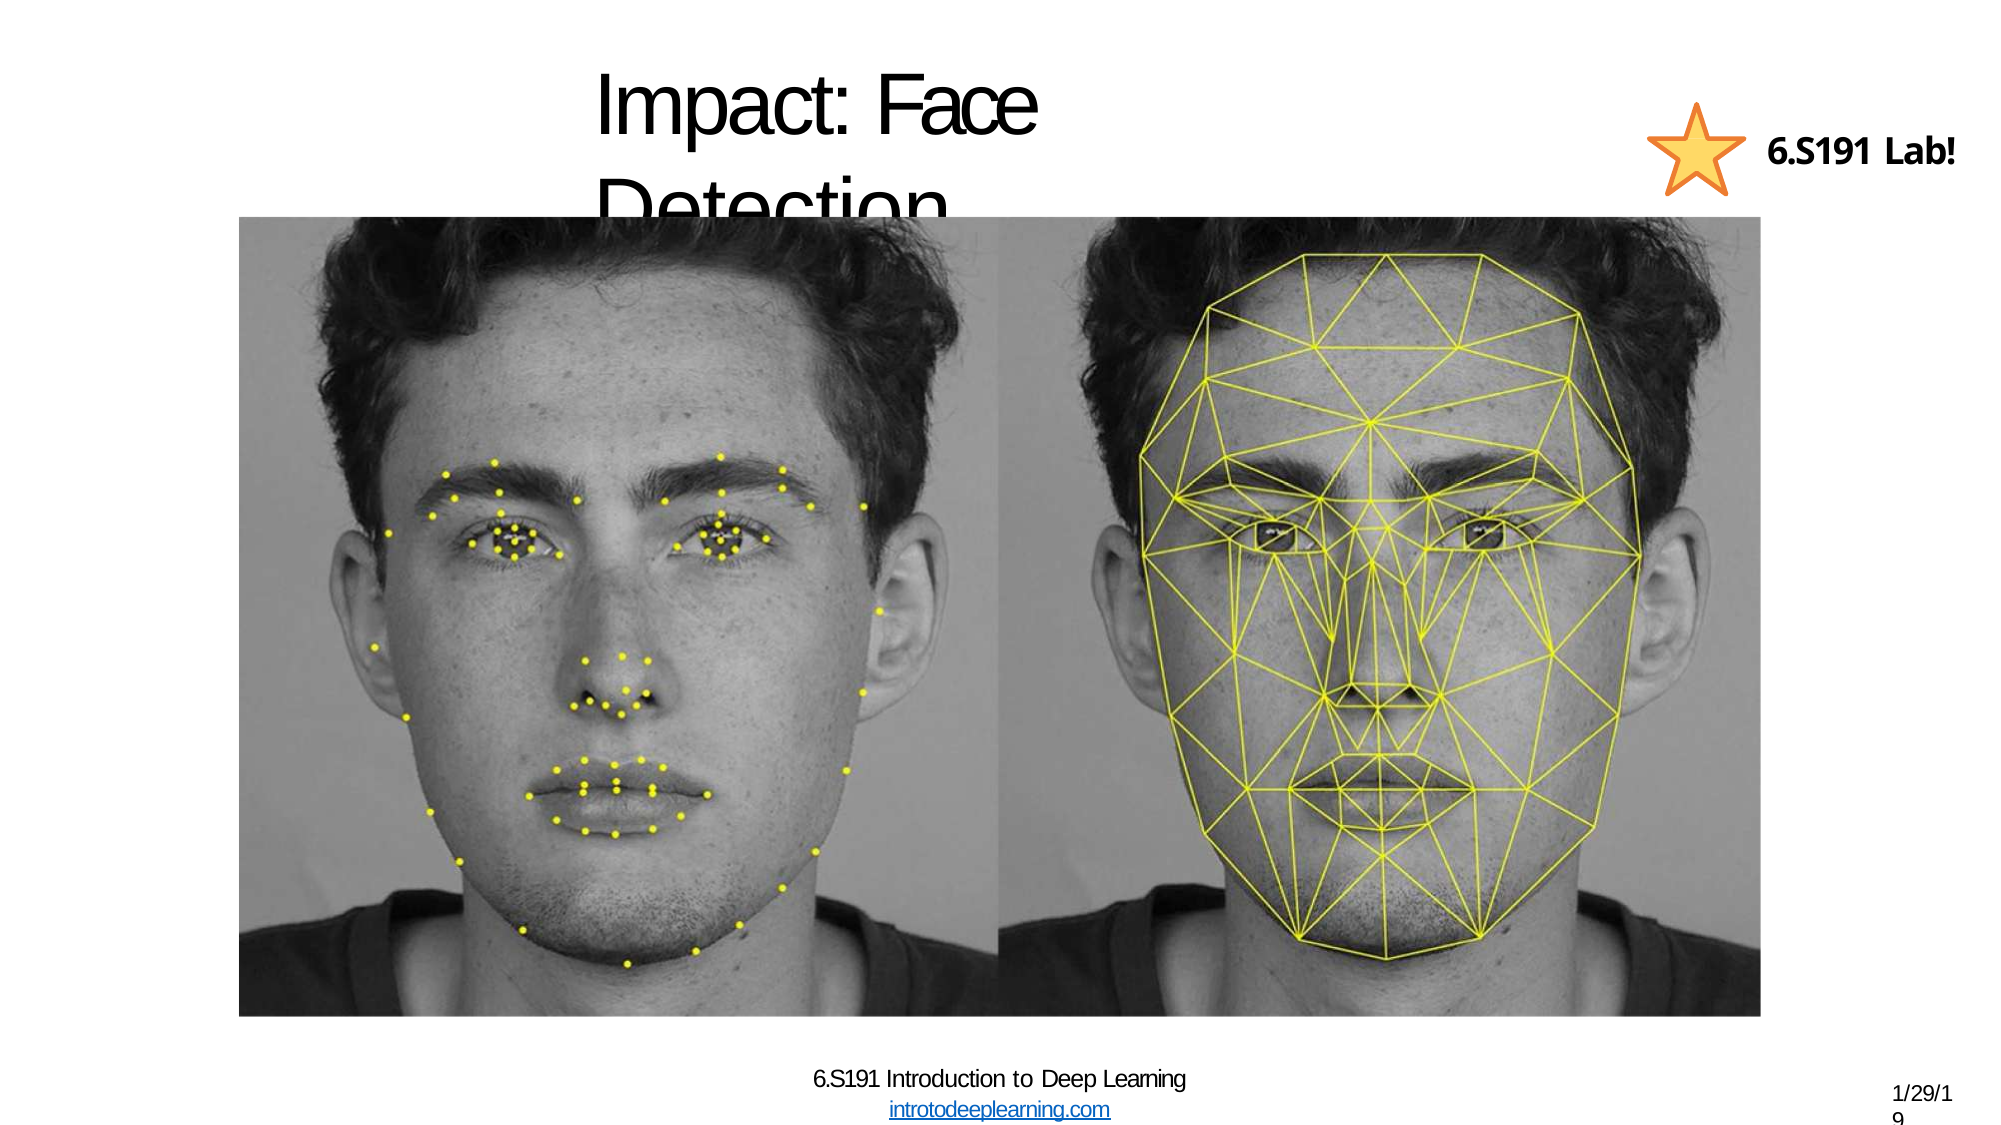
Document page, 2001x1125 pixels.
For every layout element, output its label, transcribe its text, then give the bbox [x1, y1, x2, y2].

footer 6.S191 Introduction to Deep Learning introtodeeplearning.com [810, 1062, 1190, 1125]
text_box [238, 216, 1761, 1017]
text_box 1/29/19 [1889, 1078, 1965, 1125]
text_box [1649, 104, 1745, 195]
text_box 6.S191 Lab! [1765, 124, 1958, 172]
title Impact: Face Detection [591, 44, 1409, 216]
